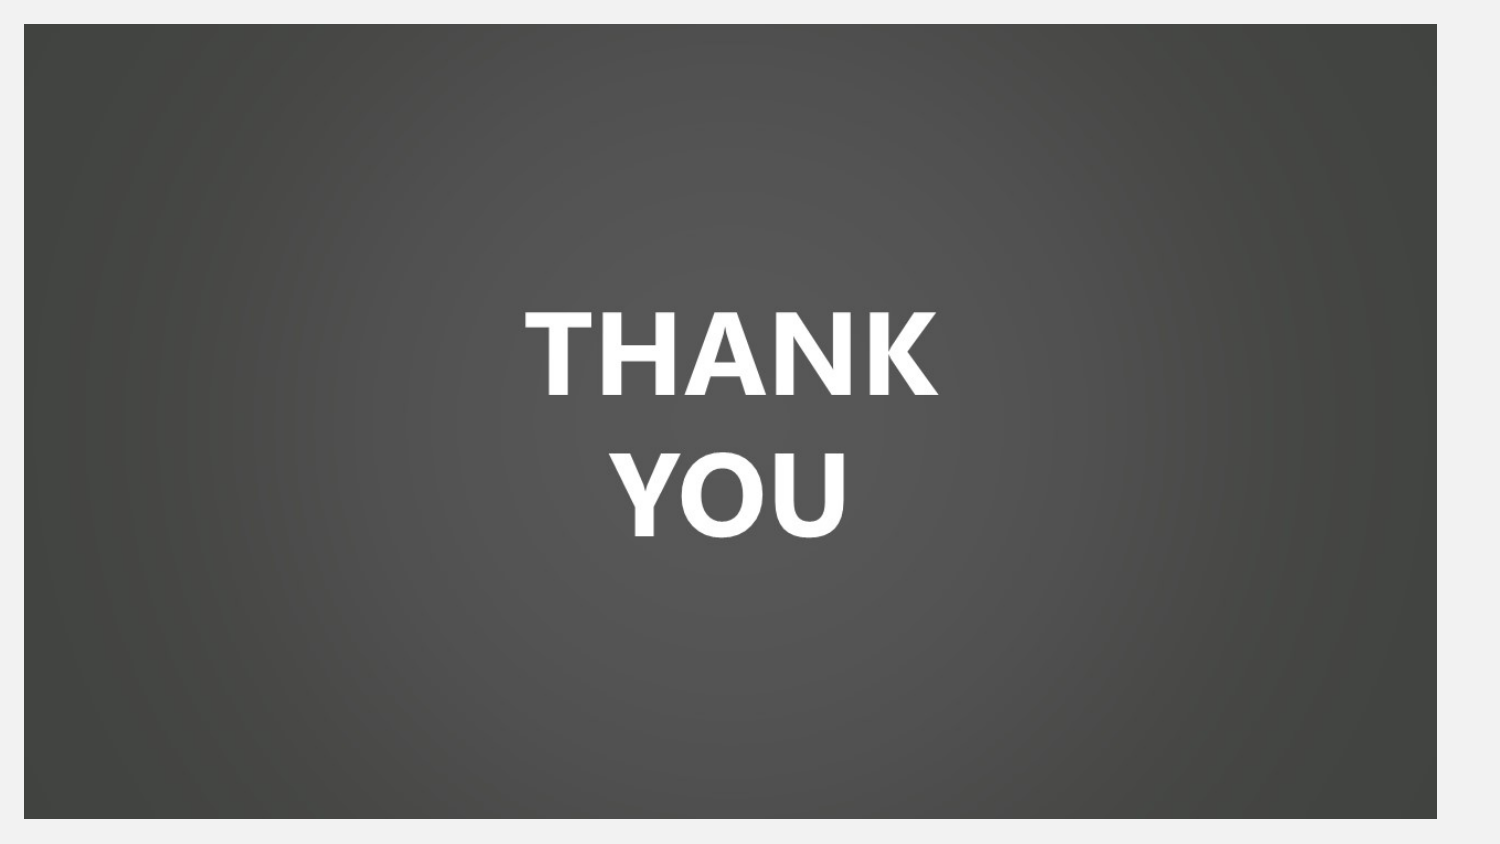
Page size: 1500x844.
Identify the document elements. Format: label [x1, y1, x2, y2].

picture [24, 24, 1437, 819]
